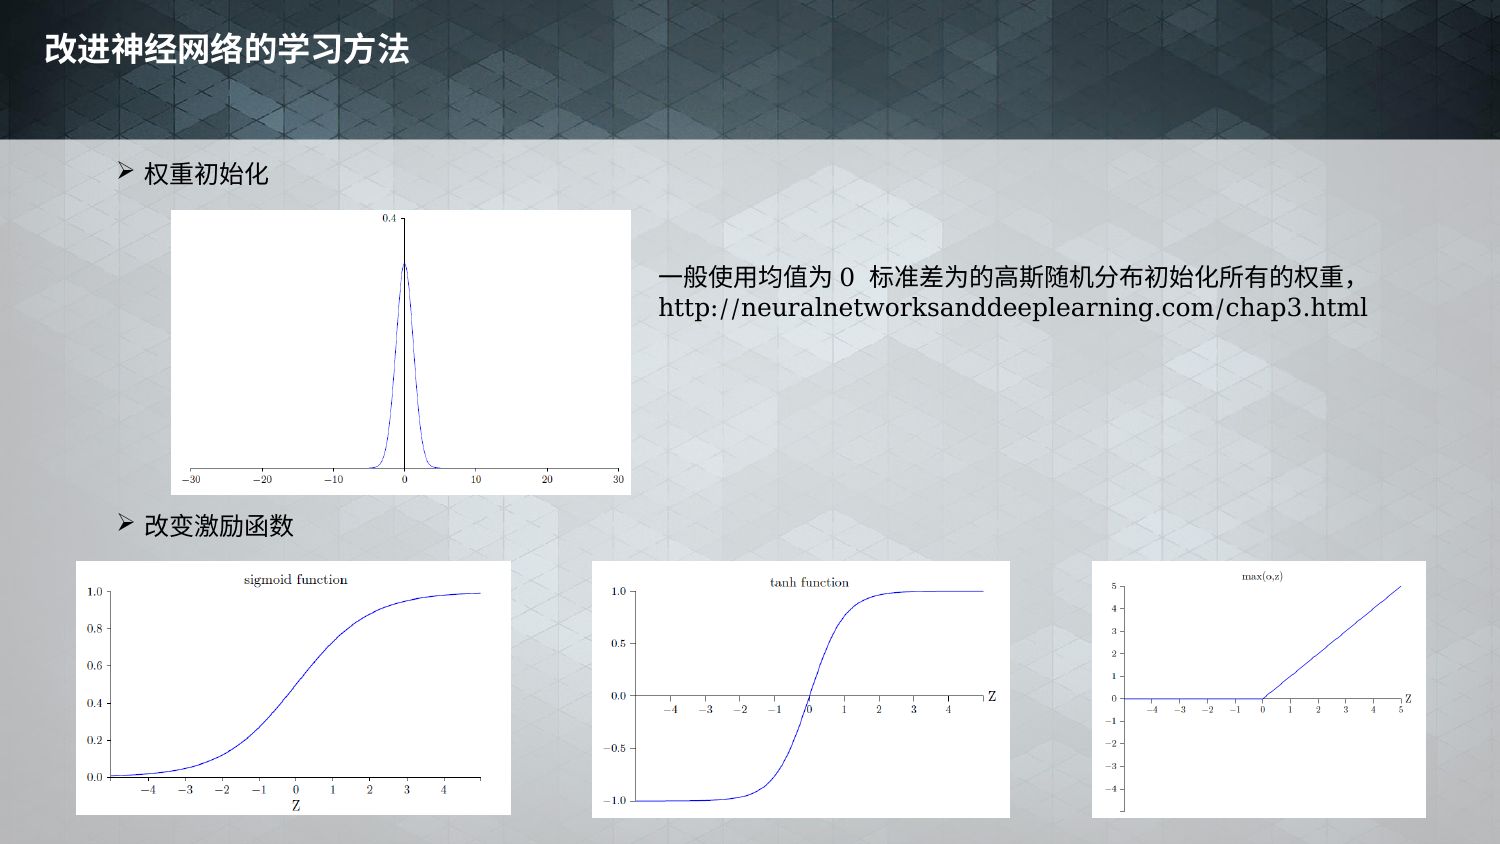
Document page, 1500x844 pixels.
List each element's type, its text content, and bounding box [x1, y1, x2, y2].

text_box 权重初始化 [101, 151, 285, 196]
text_box 改变激励函数 [101, 503, 310, 548]
text_box 改进神经⽹络的学习⽅法 [29, 25, 1164, 72]
picture [0, 0, 1500, 844]
